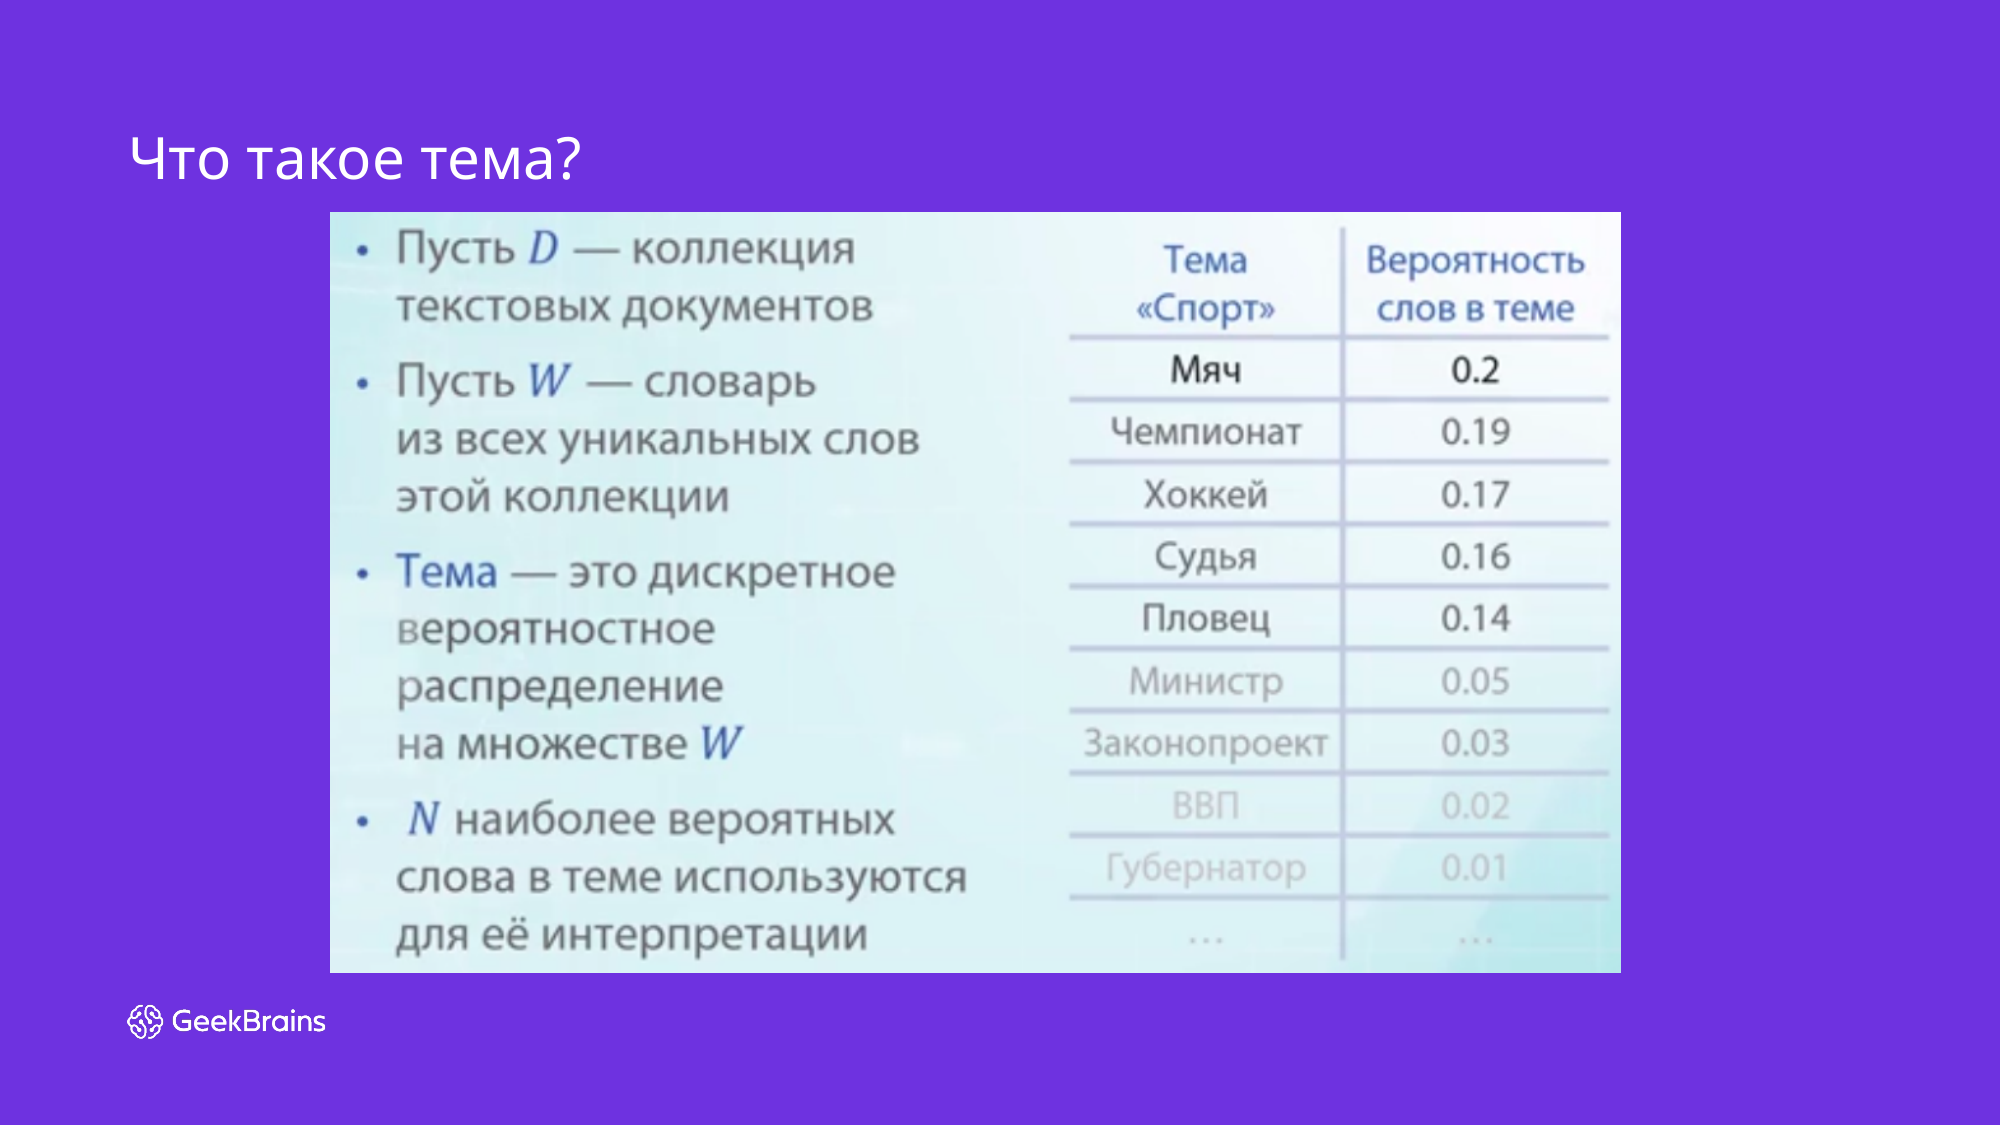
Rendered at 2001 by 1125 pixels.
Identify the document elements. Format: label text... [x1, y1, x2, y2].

picture [127, 1003, 326, 1040]
text_box Что такое тема? [113, 113, 1882, 1002]
picture [330, 212, 1621, 974]
